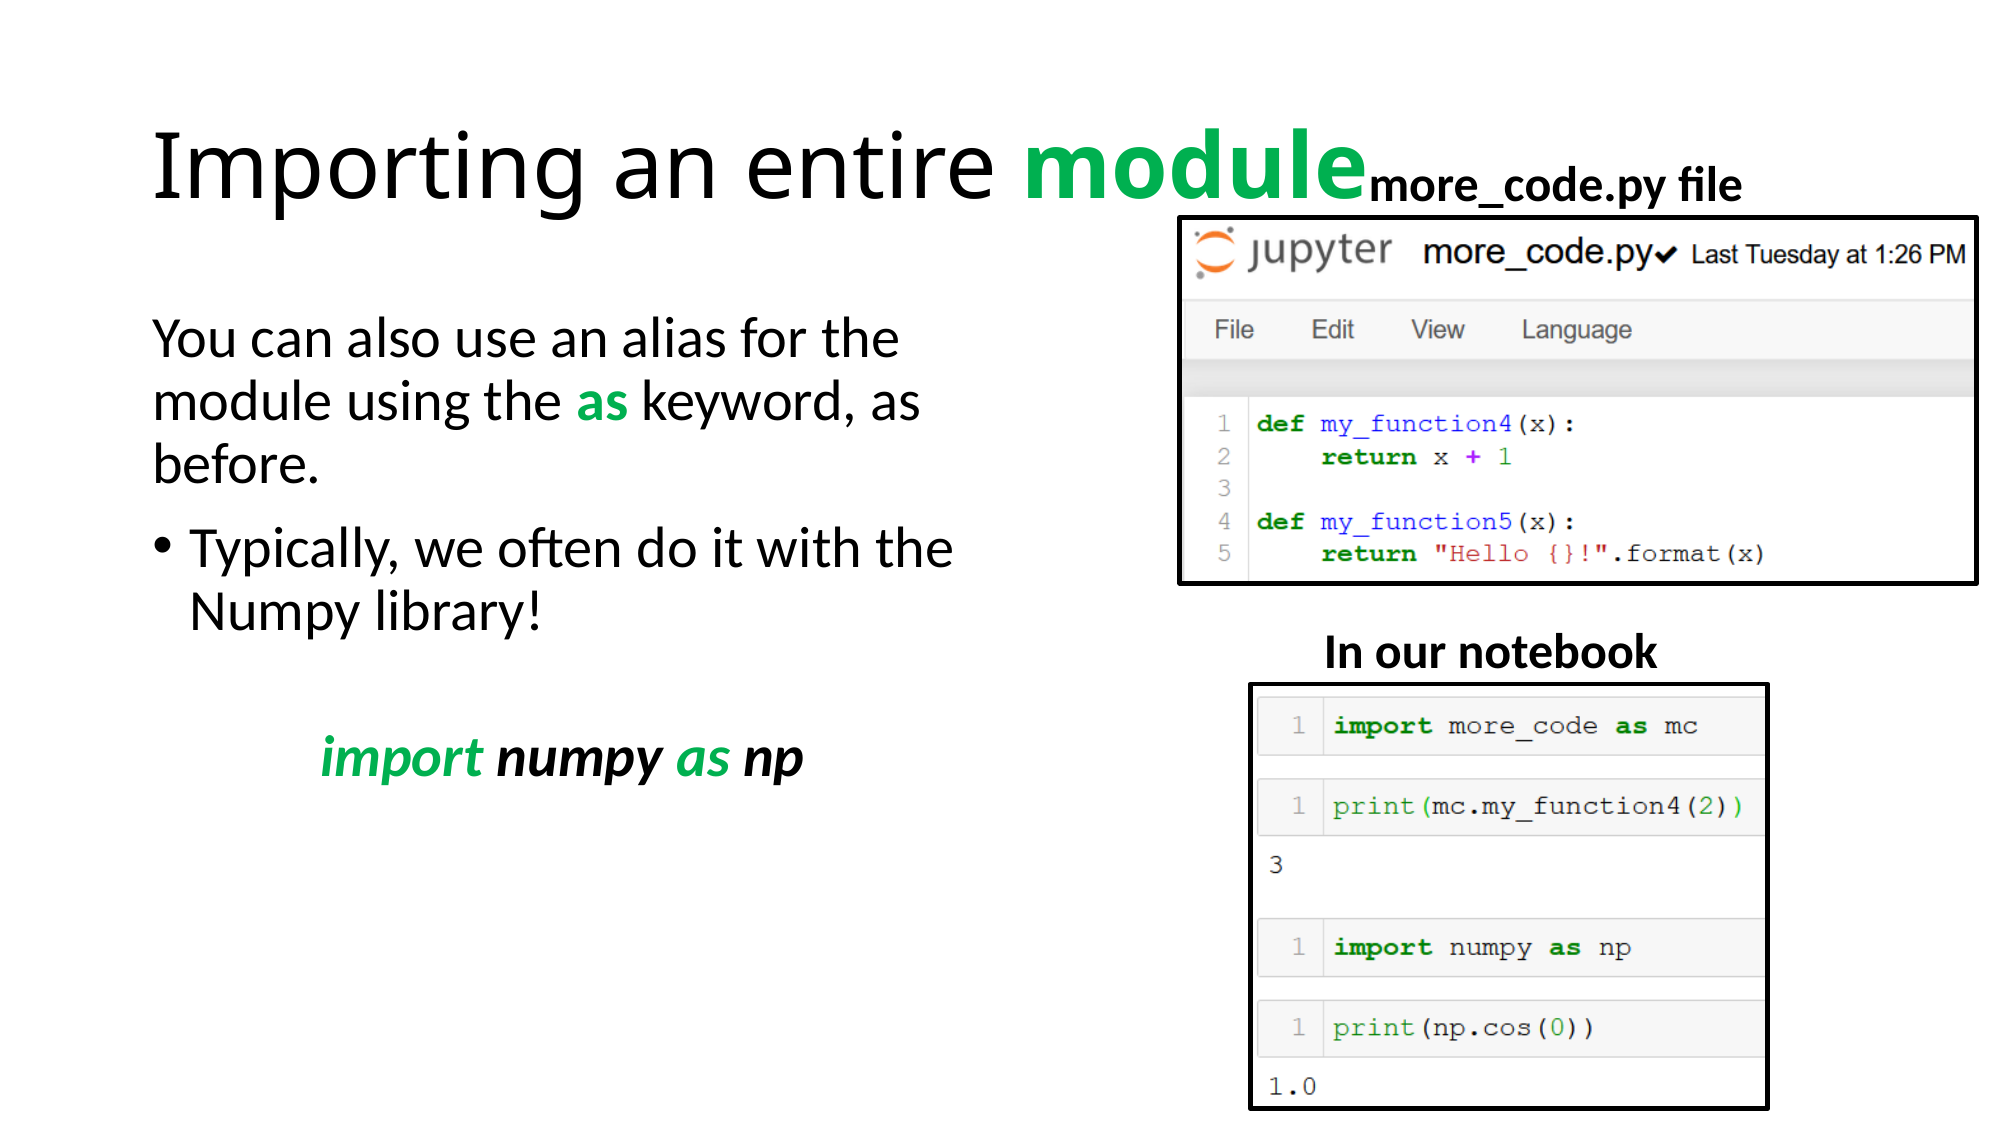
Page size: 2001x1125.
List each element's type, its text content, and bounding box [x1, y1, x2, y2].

list You can also use an alias for the module using the as keyword, as before. Typically, we often do it with the Numpy library! import numpy as np [137, 299, 988, 1107]
text_box more_code.py file [1353, 143, 1803, 219]
text_box In our notebook [1309, 610, 1675, 682]
picture [1181, 219, 1975, 581]
picture [1252, 686, 1766, 1107]
title Importing an entire module [137, 59, 1863, 278]
